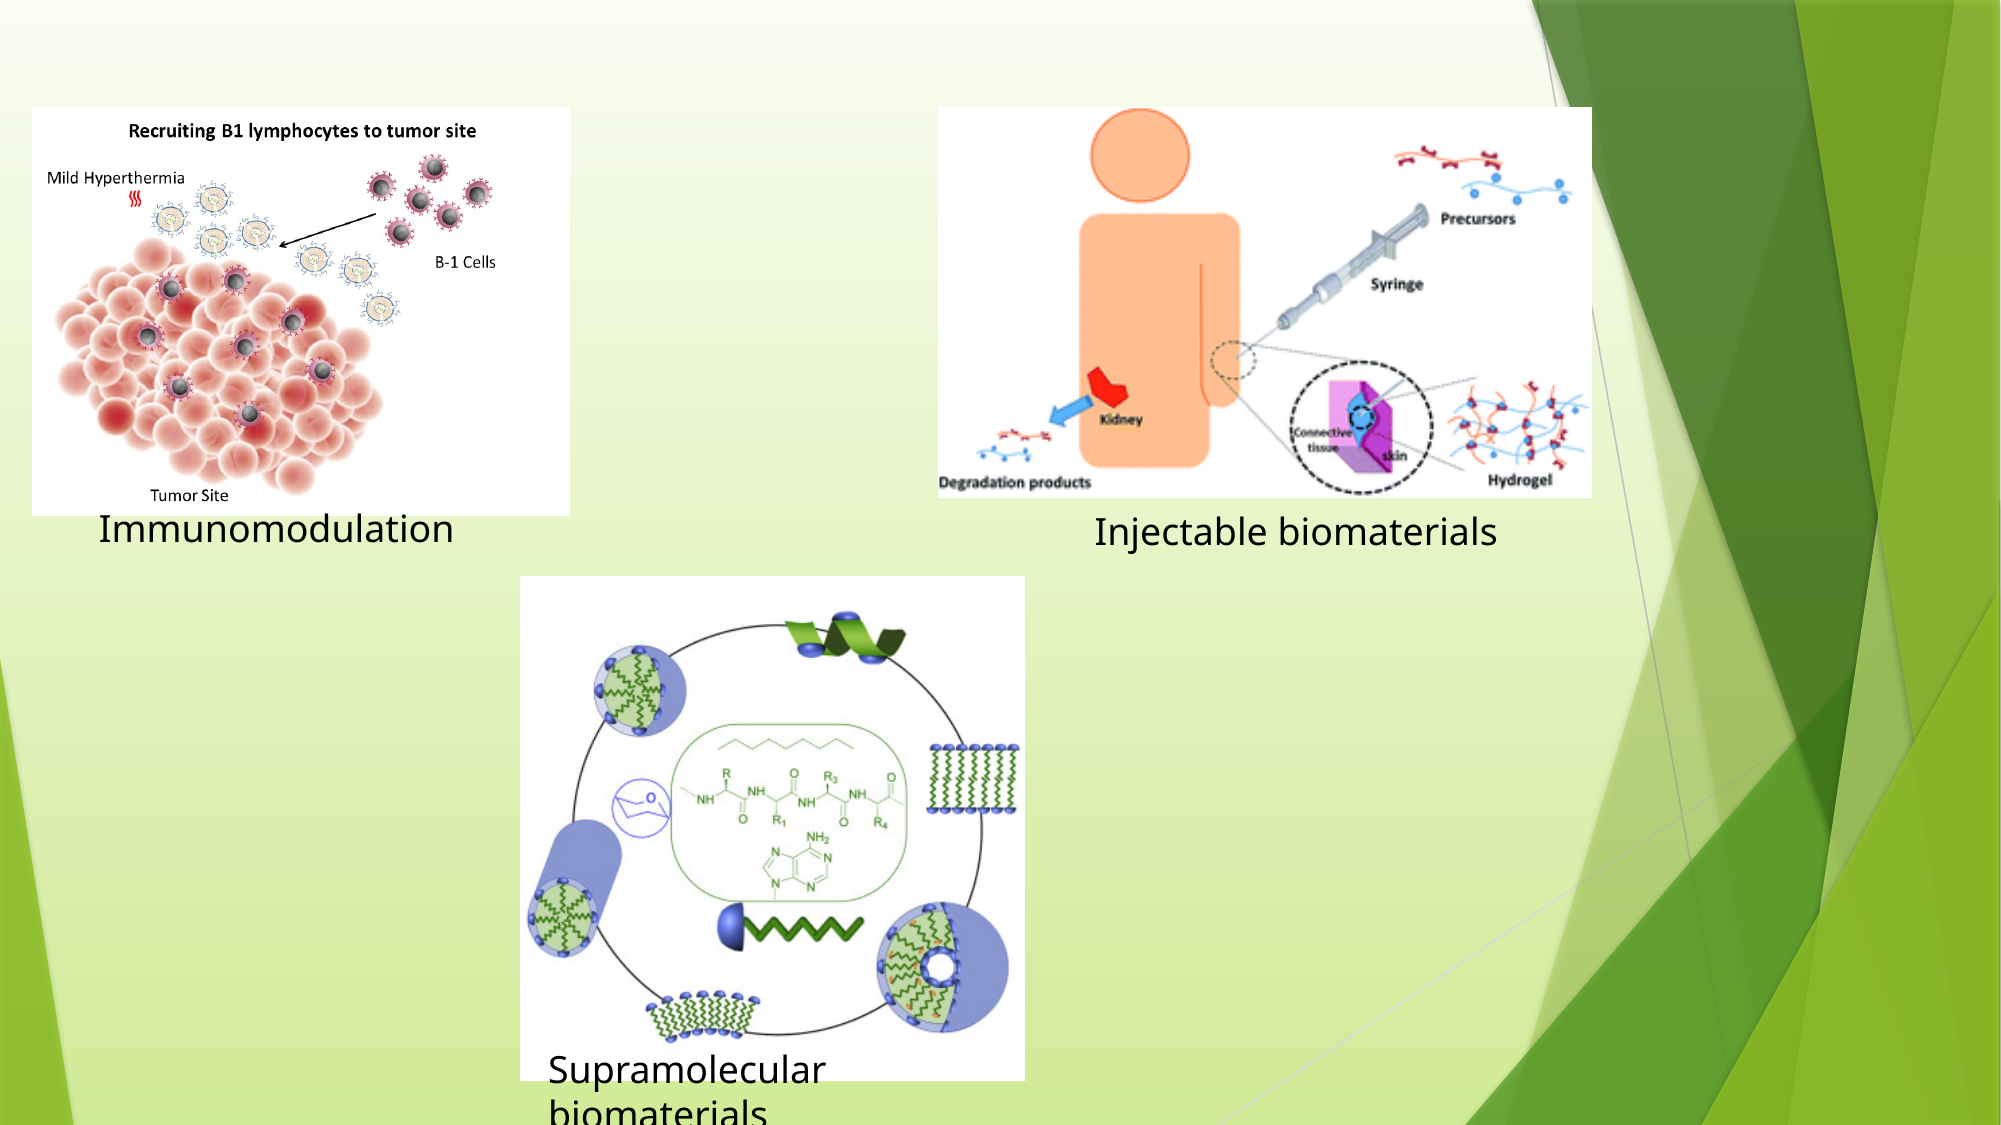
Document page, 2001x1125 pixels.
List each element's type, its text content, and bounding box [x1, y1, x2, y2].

picture [937, 106, 1593, 499]
text_box Immunomodulation [84, 527, 470, 558]
text_box Injectable biomaterials [1079, 508, 1513, 561]
picture [31, 106, 570, 517]
text_box Supramolecular biomaterials [533, 1038, 1056, 1125]
picture [520, 575, 1026, 1082]
